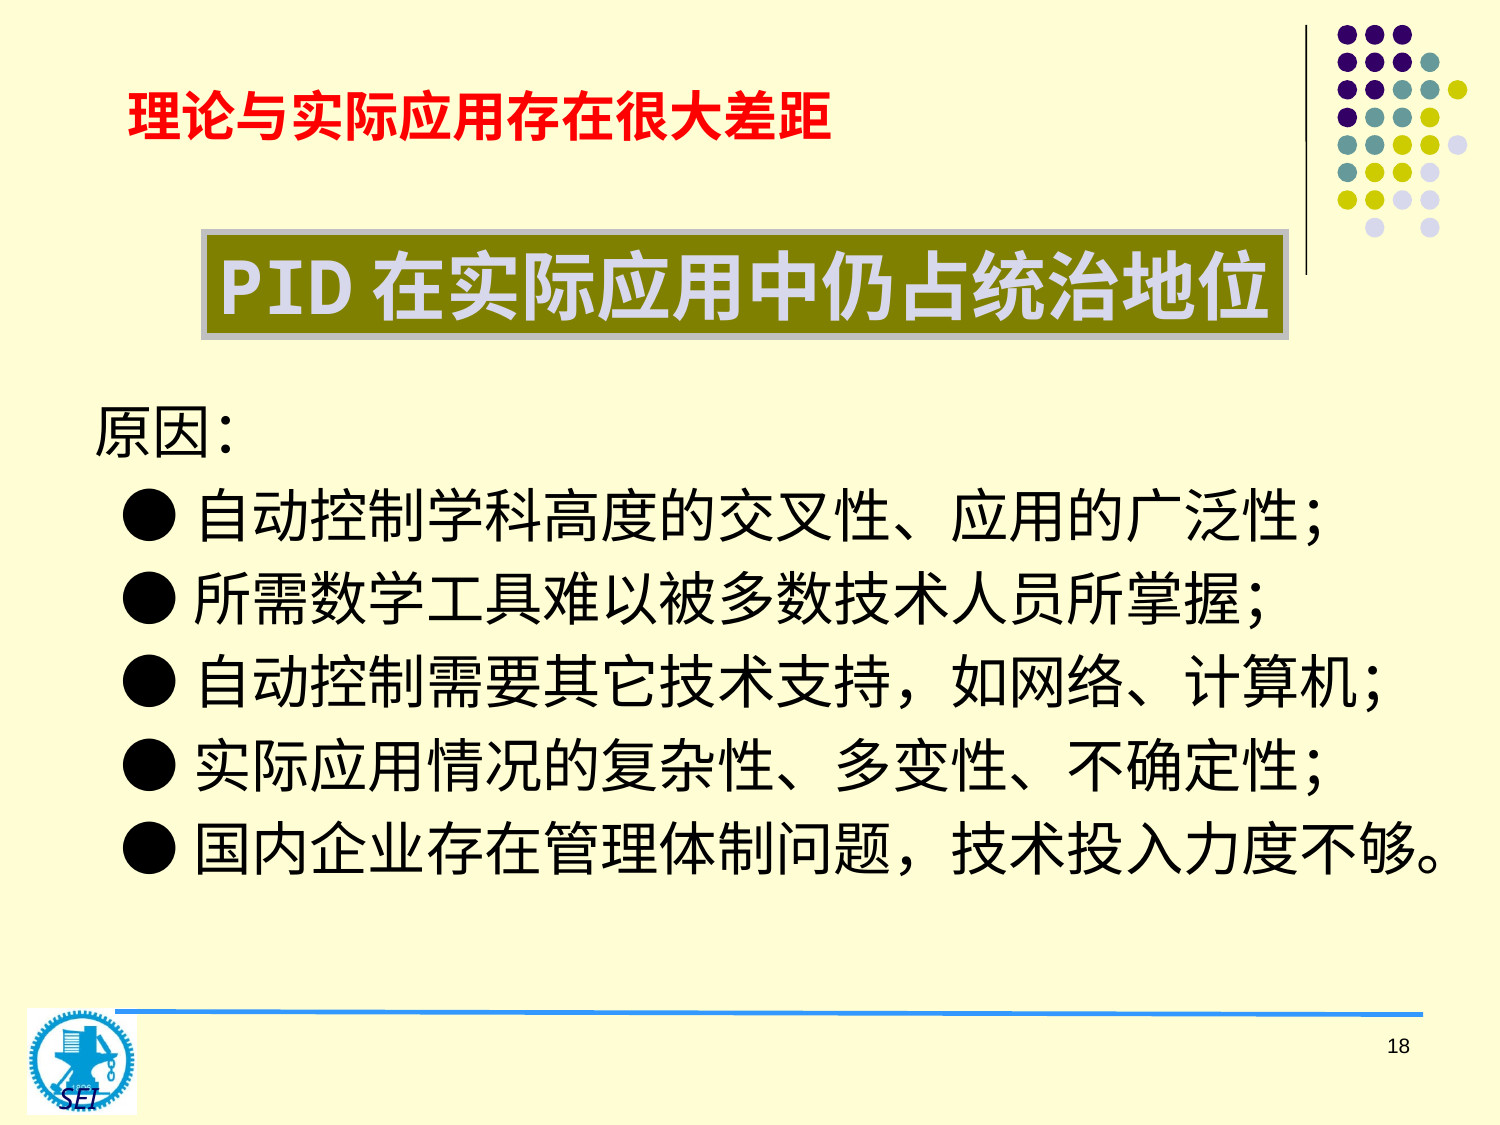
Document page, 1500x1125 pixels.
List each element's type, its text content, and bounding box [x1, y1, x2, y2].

picture [27, 1008, 137, 1115]
slide_number 18 [1074, 1024, 1426, 1101]
text_box PID在实际应用中仍占统治地位 [203, 263, 1287, 337]
text_box 原因： ●自动控制学科高度的交叉性、应用的广泛性； ●所需数学工具难以被多数技术人员所掌握； ●自动控制需要其它技术支持，如网络、计算机； ●实际应用情况的复杂性、多变性、不确定性； ●国内企业存在管理体制问题，技术投入力度不够。 [80, 374, 1490, 890]
title 理论与实际应用存在很大差距 [112, 74, 1388, 263]
